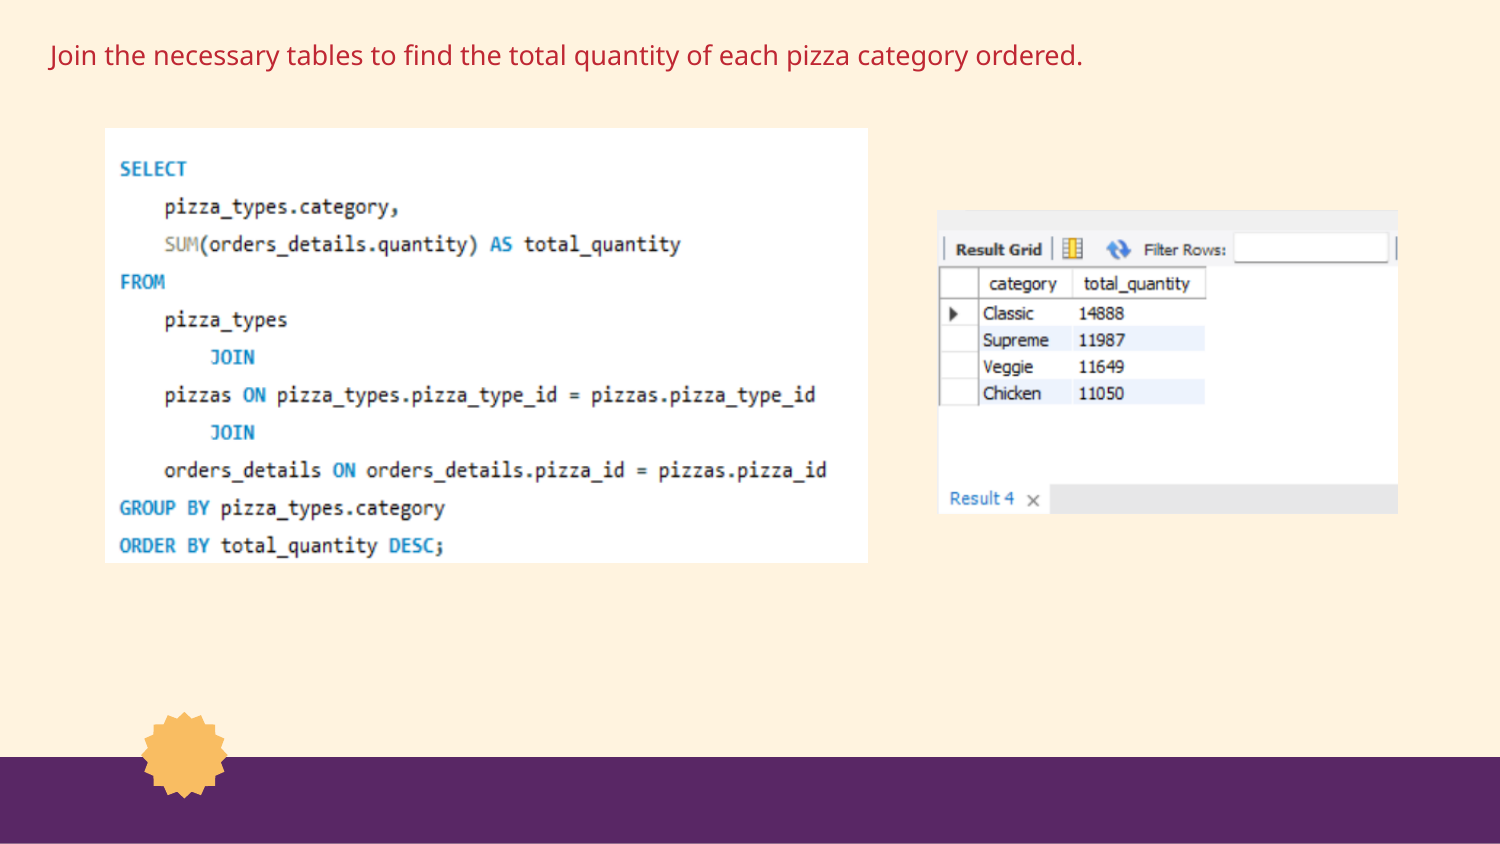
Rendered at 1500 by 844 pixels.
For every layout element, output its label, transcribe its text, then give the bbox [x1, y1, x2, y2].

picture [105, 128, 868, 563]
title Join the necessary tables to find the total quantity of each pizza category ordered. [35, 23, 1465, 118]
picture [937, 210, 1399, 515]
